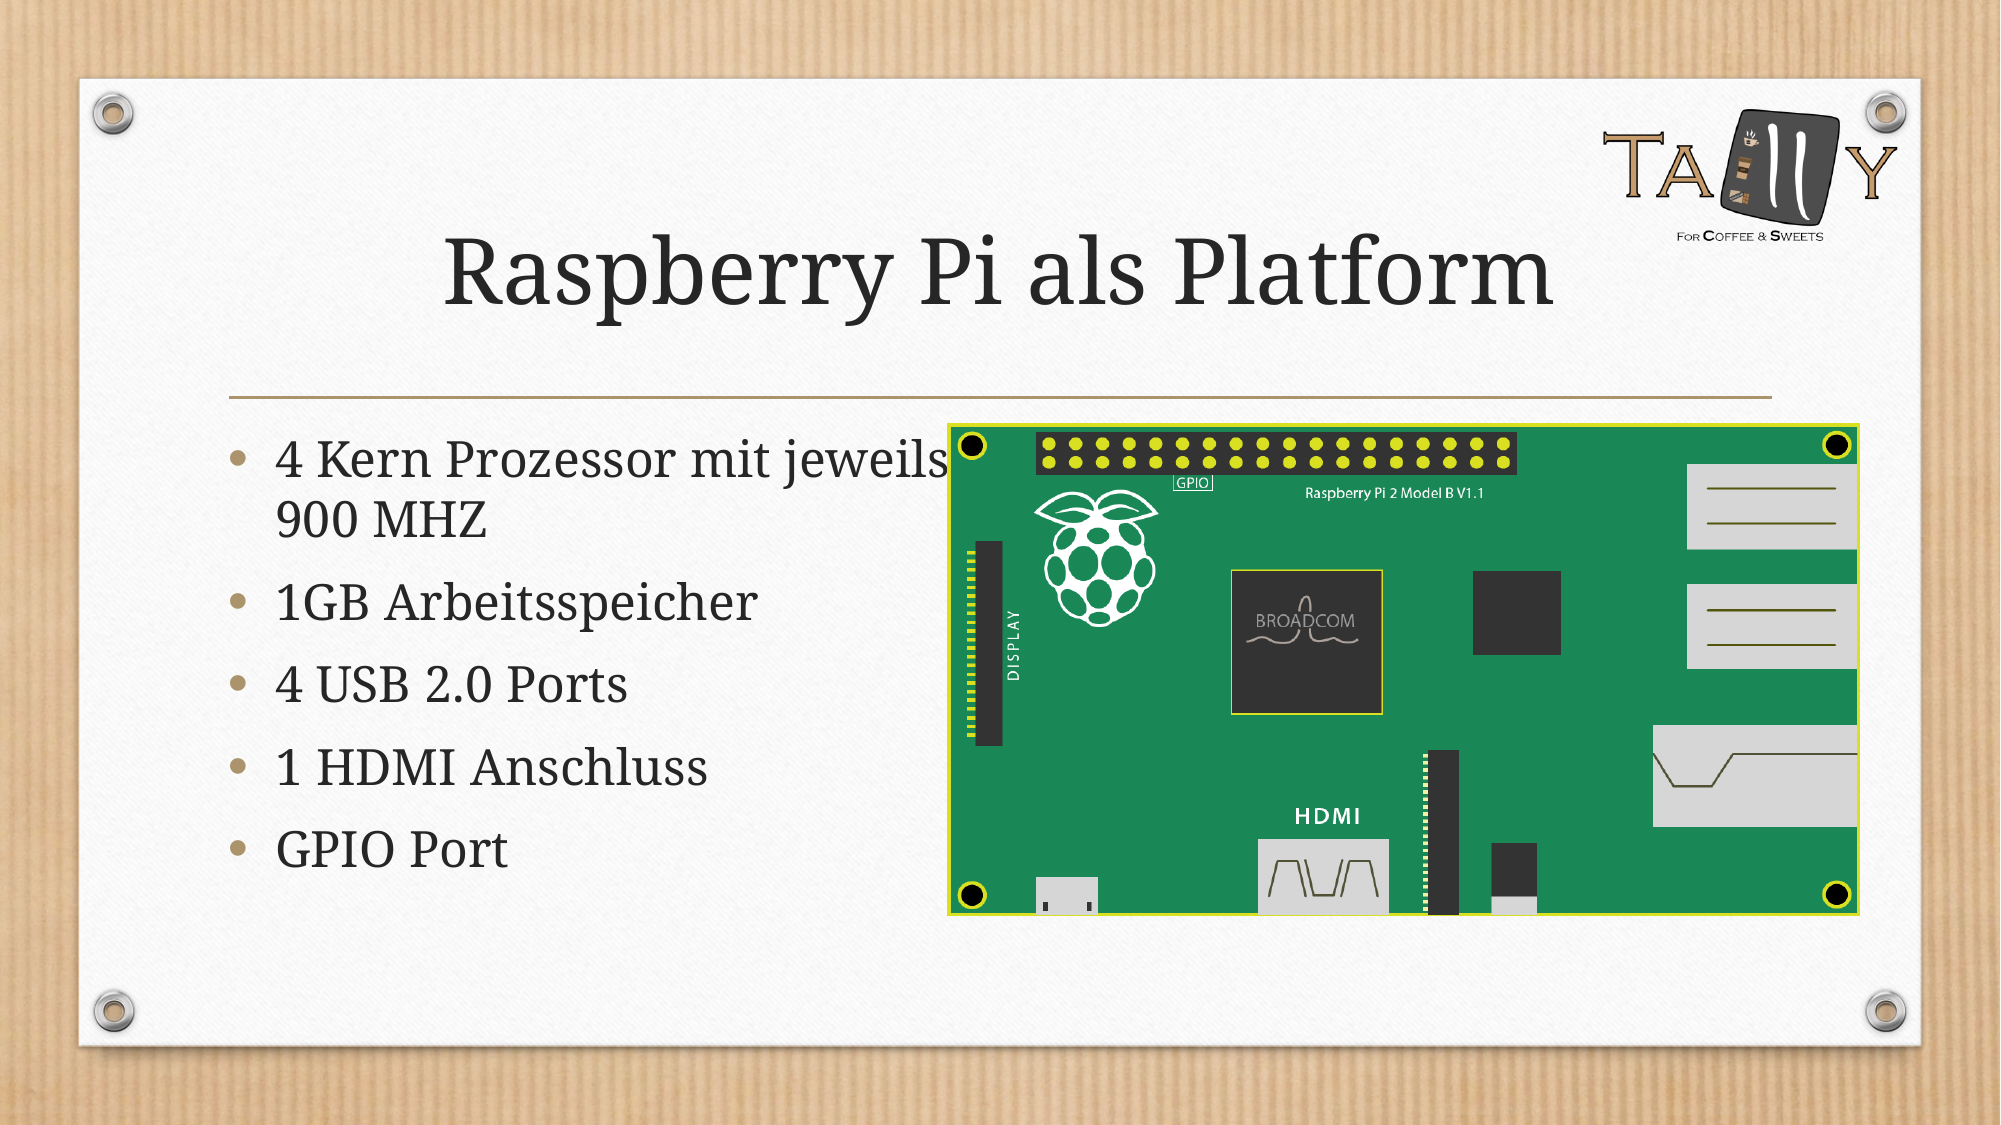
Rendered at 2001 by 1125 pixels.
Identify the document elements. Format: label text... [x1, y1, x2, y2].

list 4 Kern Prozessor mit jeweils 900 MHZ 1GB Arbeitsspeicher 4 USB 2.0 Ports 1 HDMI Anschluss GPIO Port [213, 420, 987, 963]
title Raspberry Pi als Platform [212, 161, 1788, 375]
picture [0, 0, 2001, 1125]
